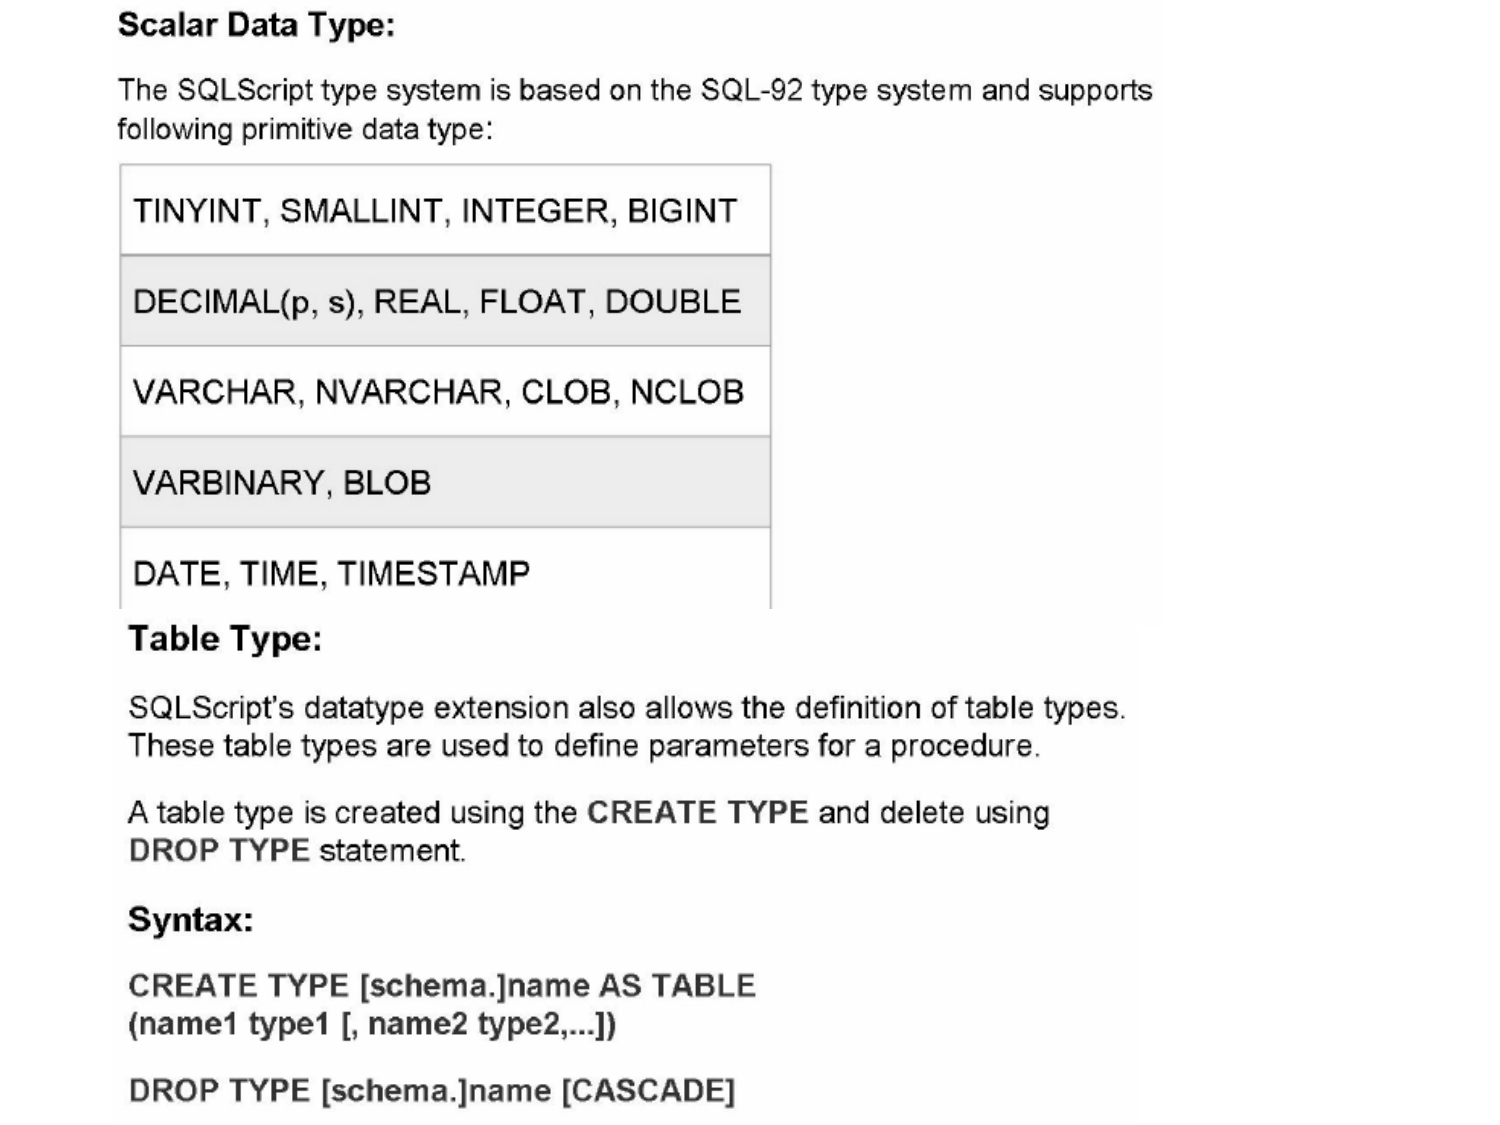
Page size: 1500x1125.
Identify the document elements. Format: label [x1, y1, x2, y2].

list [112, 609, 1138, 1125]
picture [112, 0, 1163, 626]
